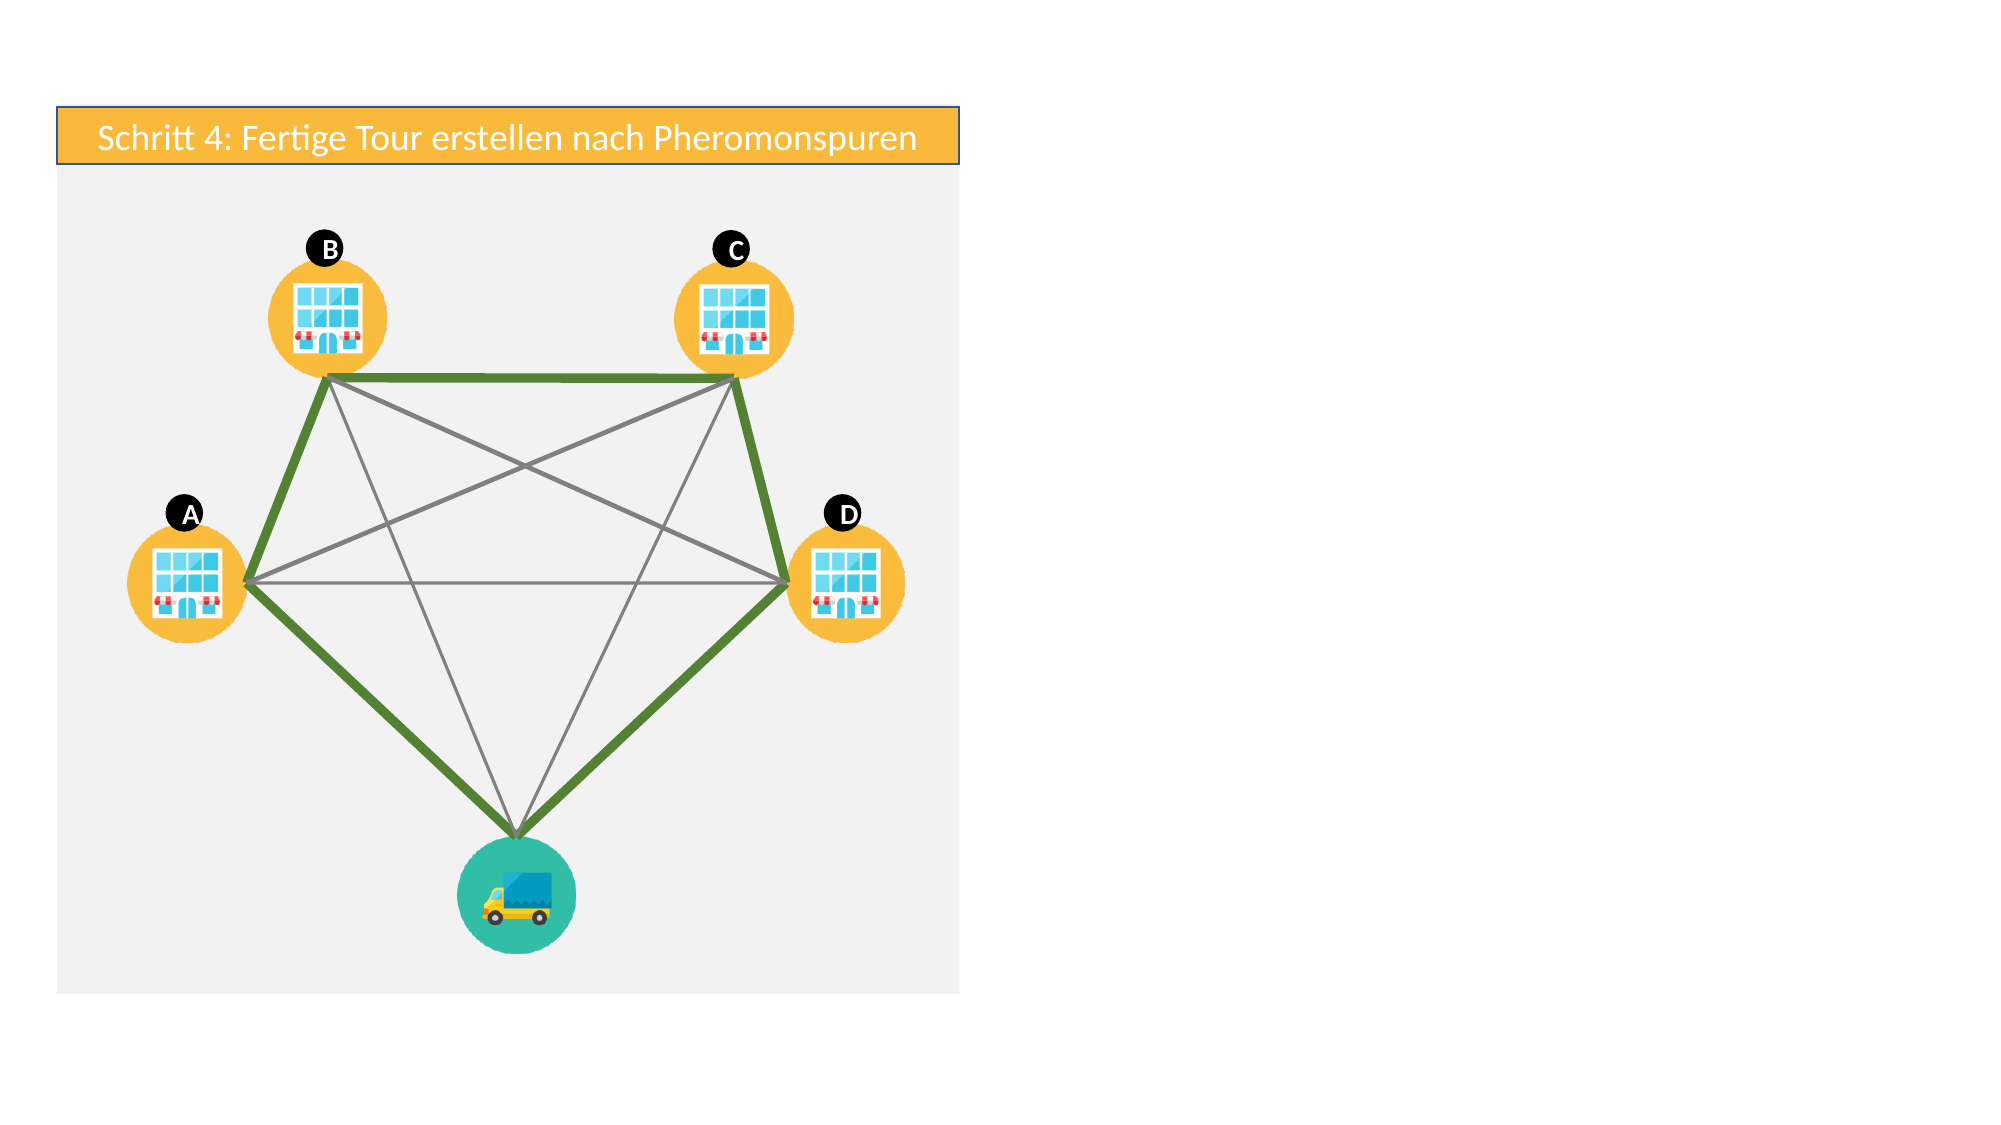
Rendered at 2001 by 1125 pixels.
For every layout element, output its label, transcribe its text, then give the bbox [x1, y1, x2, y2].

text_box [327, 584, 516, 837]
text_box Schritt 4: Fertige Tour erstellen nach Pheromonspuren [56, 106, 960, 165]
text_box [127, 495, 246, 643]
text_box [674, 231, 794, 379]
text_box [246, 378, 327, 582]
picture [457, 837, 576, 954]
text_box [786, 495, 905, 643]
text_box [246, 584, 327, 837]
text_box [735, 584, 786, 837]
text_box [267, 230, 387, 377]
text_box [516, 584, 735, 837]
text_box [327, 376, 786, 582]
text_box [56, 165, 960, 995]
